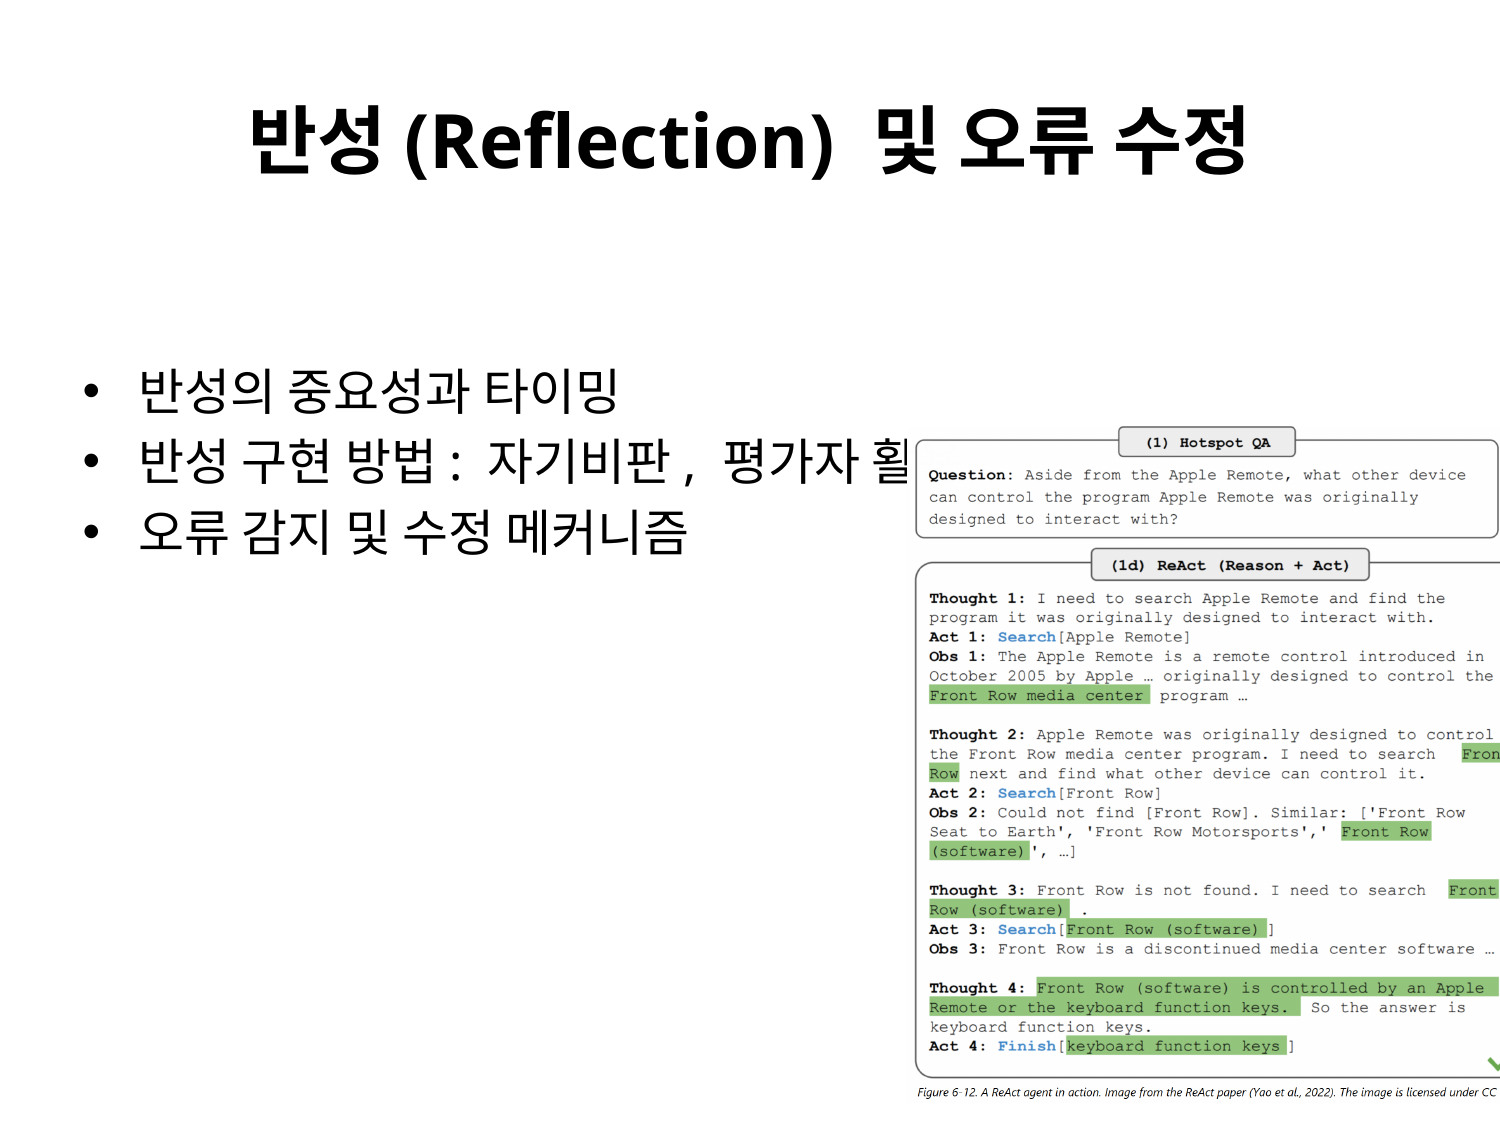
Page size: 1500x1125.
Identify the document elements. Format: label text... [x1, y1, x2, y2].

title 반성(Reflection) 및 오류 수정 [74, 44, 1426, 234]
list 반성의 중요성과 타이밍 반성 구현 방법: 자기비판, 평가자 활용 오류 감지 및 수정 메커니즘 [74, 261, 1426, 1006]
picture [907, 424, 1500, 1103]
